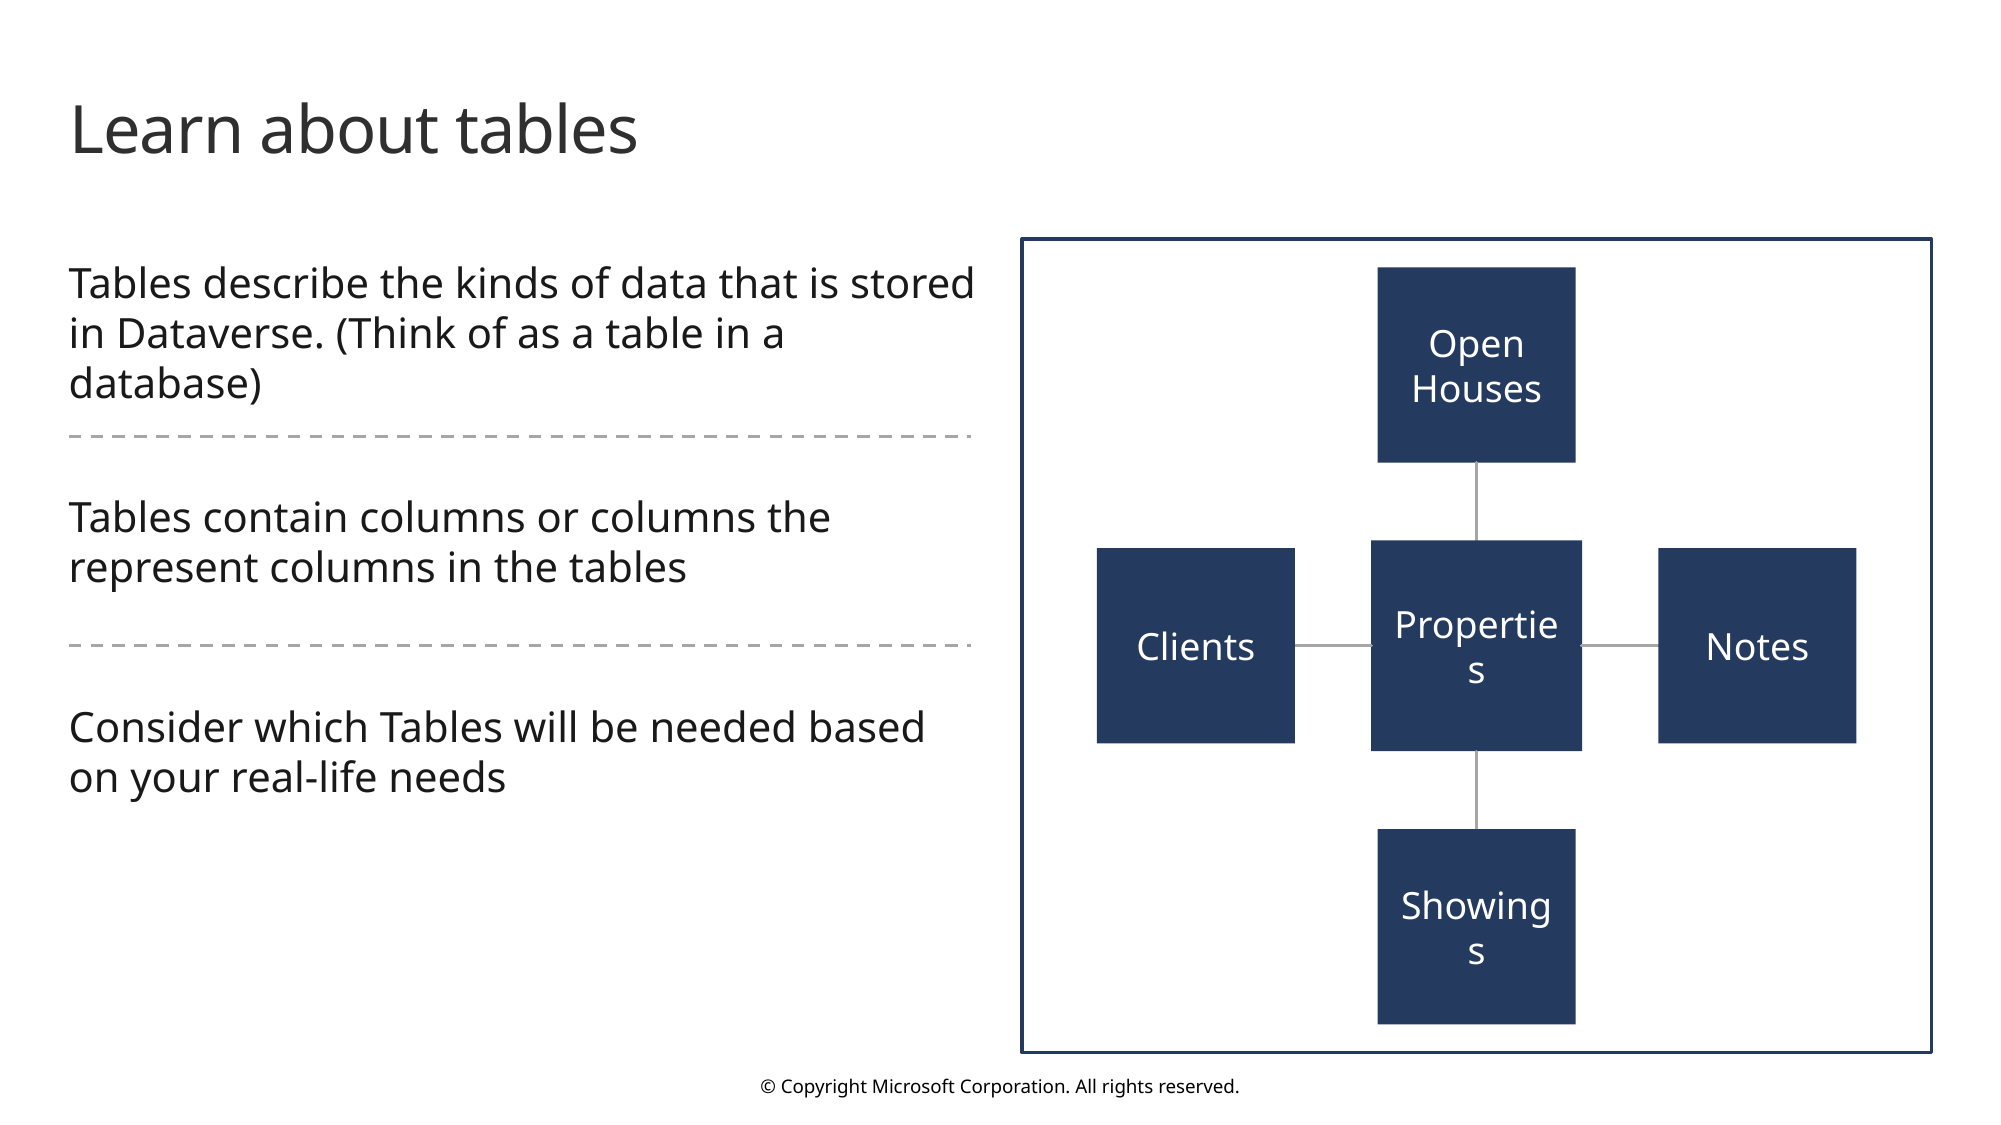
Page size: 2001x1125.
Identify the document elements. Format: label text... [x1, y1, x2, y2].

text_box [1096, 267, 1857, 1025]
title Learn about tables [68, 72, 1932, 192]
list Tables describe the kinds of data that is stored in Dataverse. (Think of as a table in a database) [68, 238, 984, 425]
list Tables contain columns or columns the represent columns in the tables [68, 448, 984, 634]
list Consider which Tables will be needed based on your real-life needs [68, 658, 984, 844]
